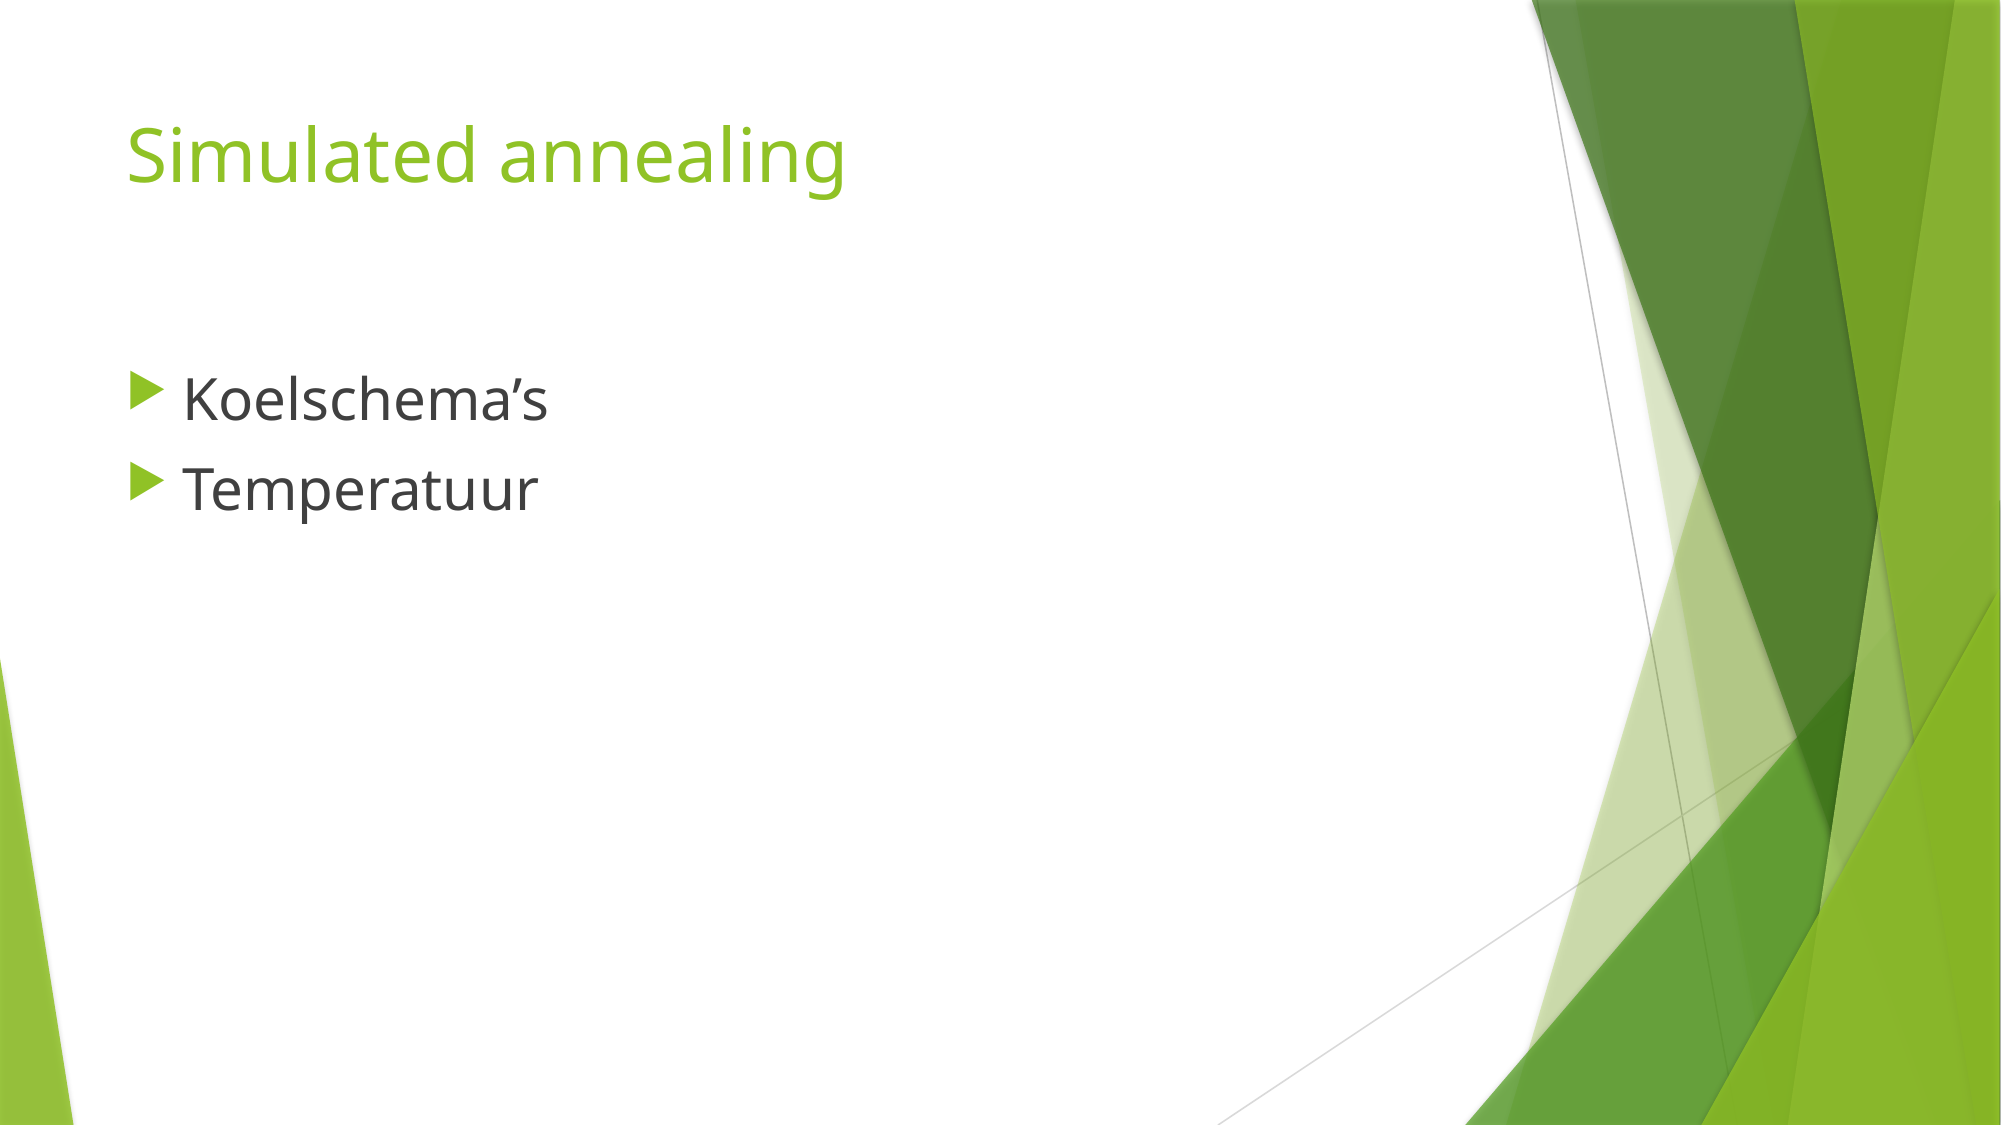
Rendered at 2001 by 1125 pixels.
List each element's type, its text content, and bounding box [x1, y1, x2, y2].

title Simulated annealing [111, 99, 1522, 317]
list Koelschema’s Temperatuur [111, 354, 1522, 992]
